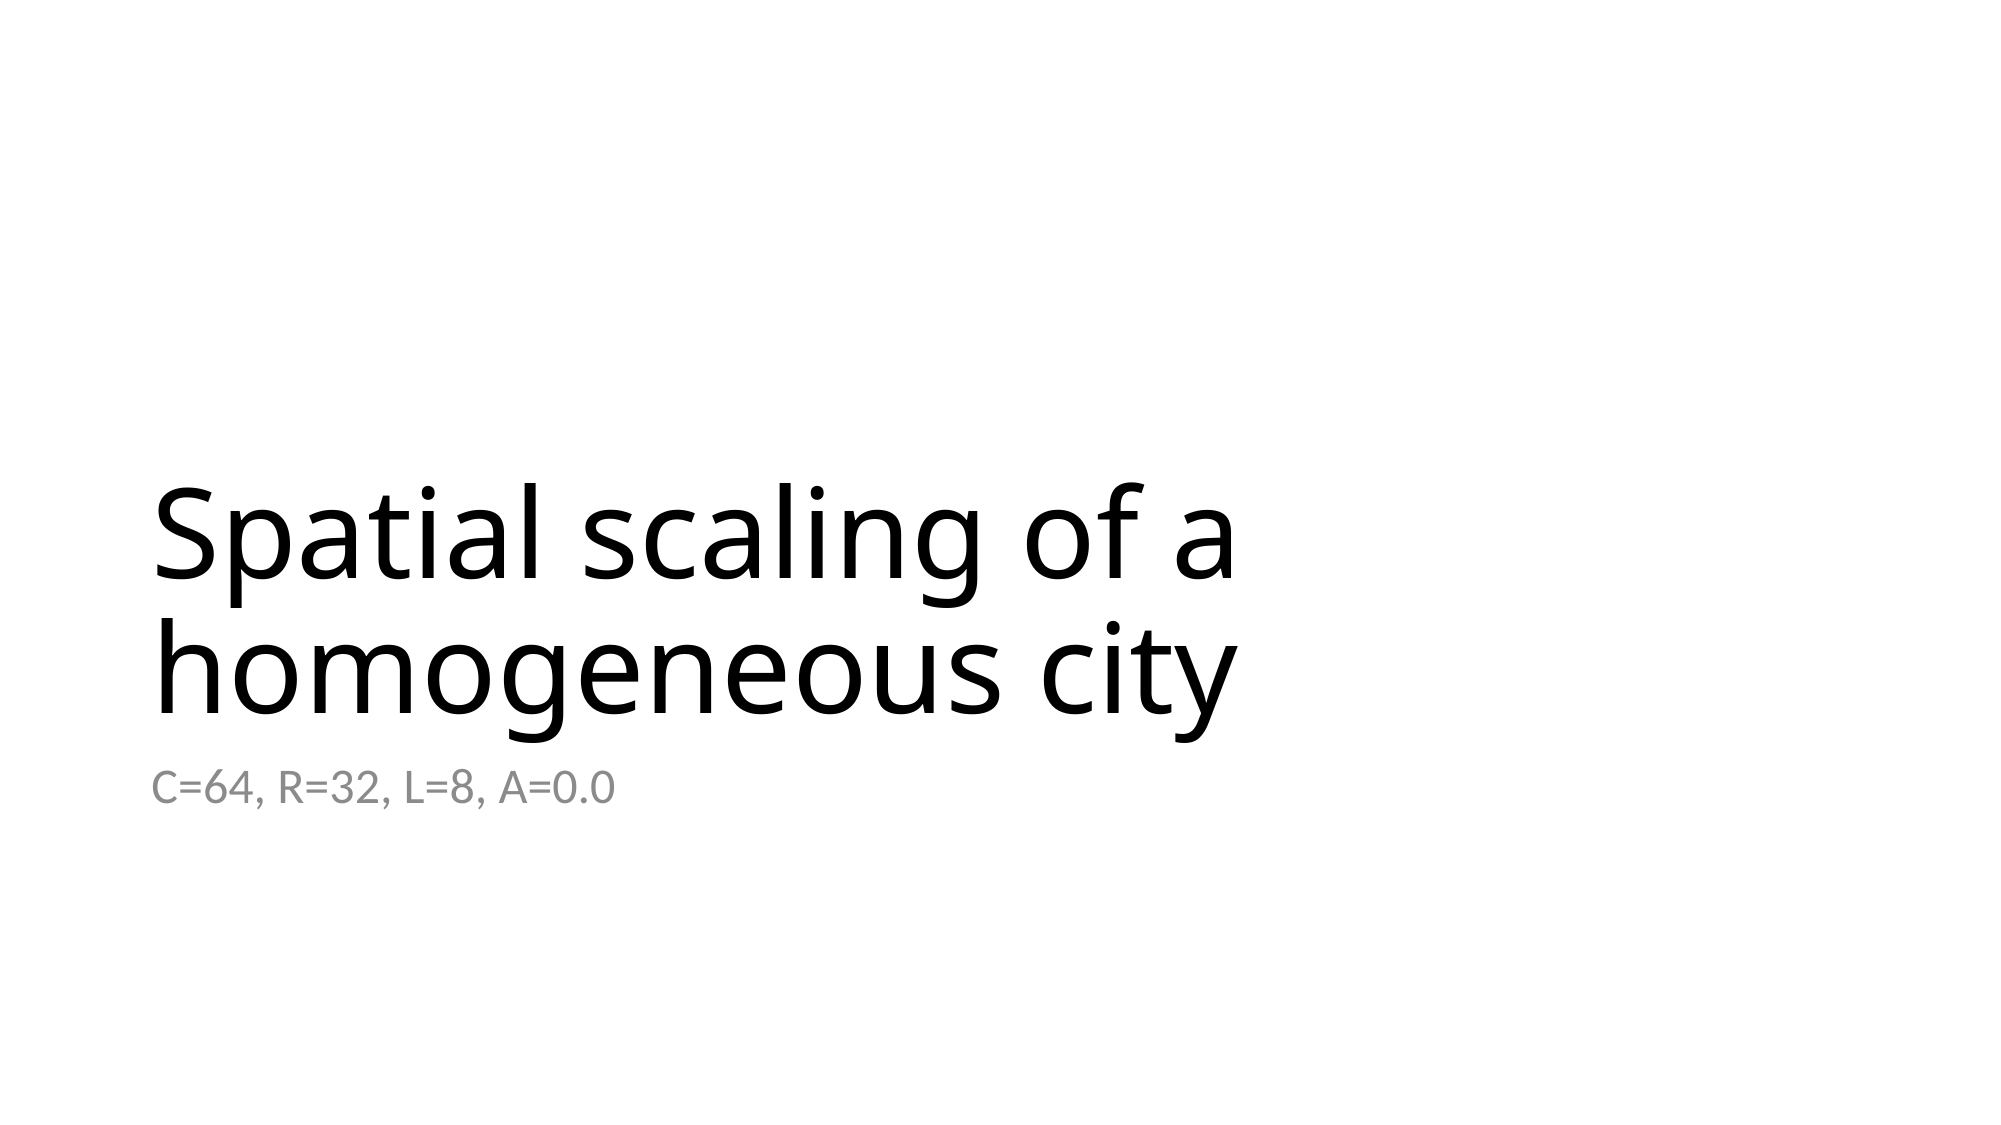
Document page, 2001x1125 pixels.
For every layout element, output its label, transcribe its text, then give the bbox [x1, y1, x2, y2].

list C=64, R=32, L=8, A=0.0 [136, 752, 1862, 999]
title Spatial scaling of a homogeneous city [136, 280, 1862, 749]
